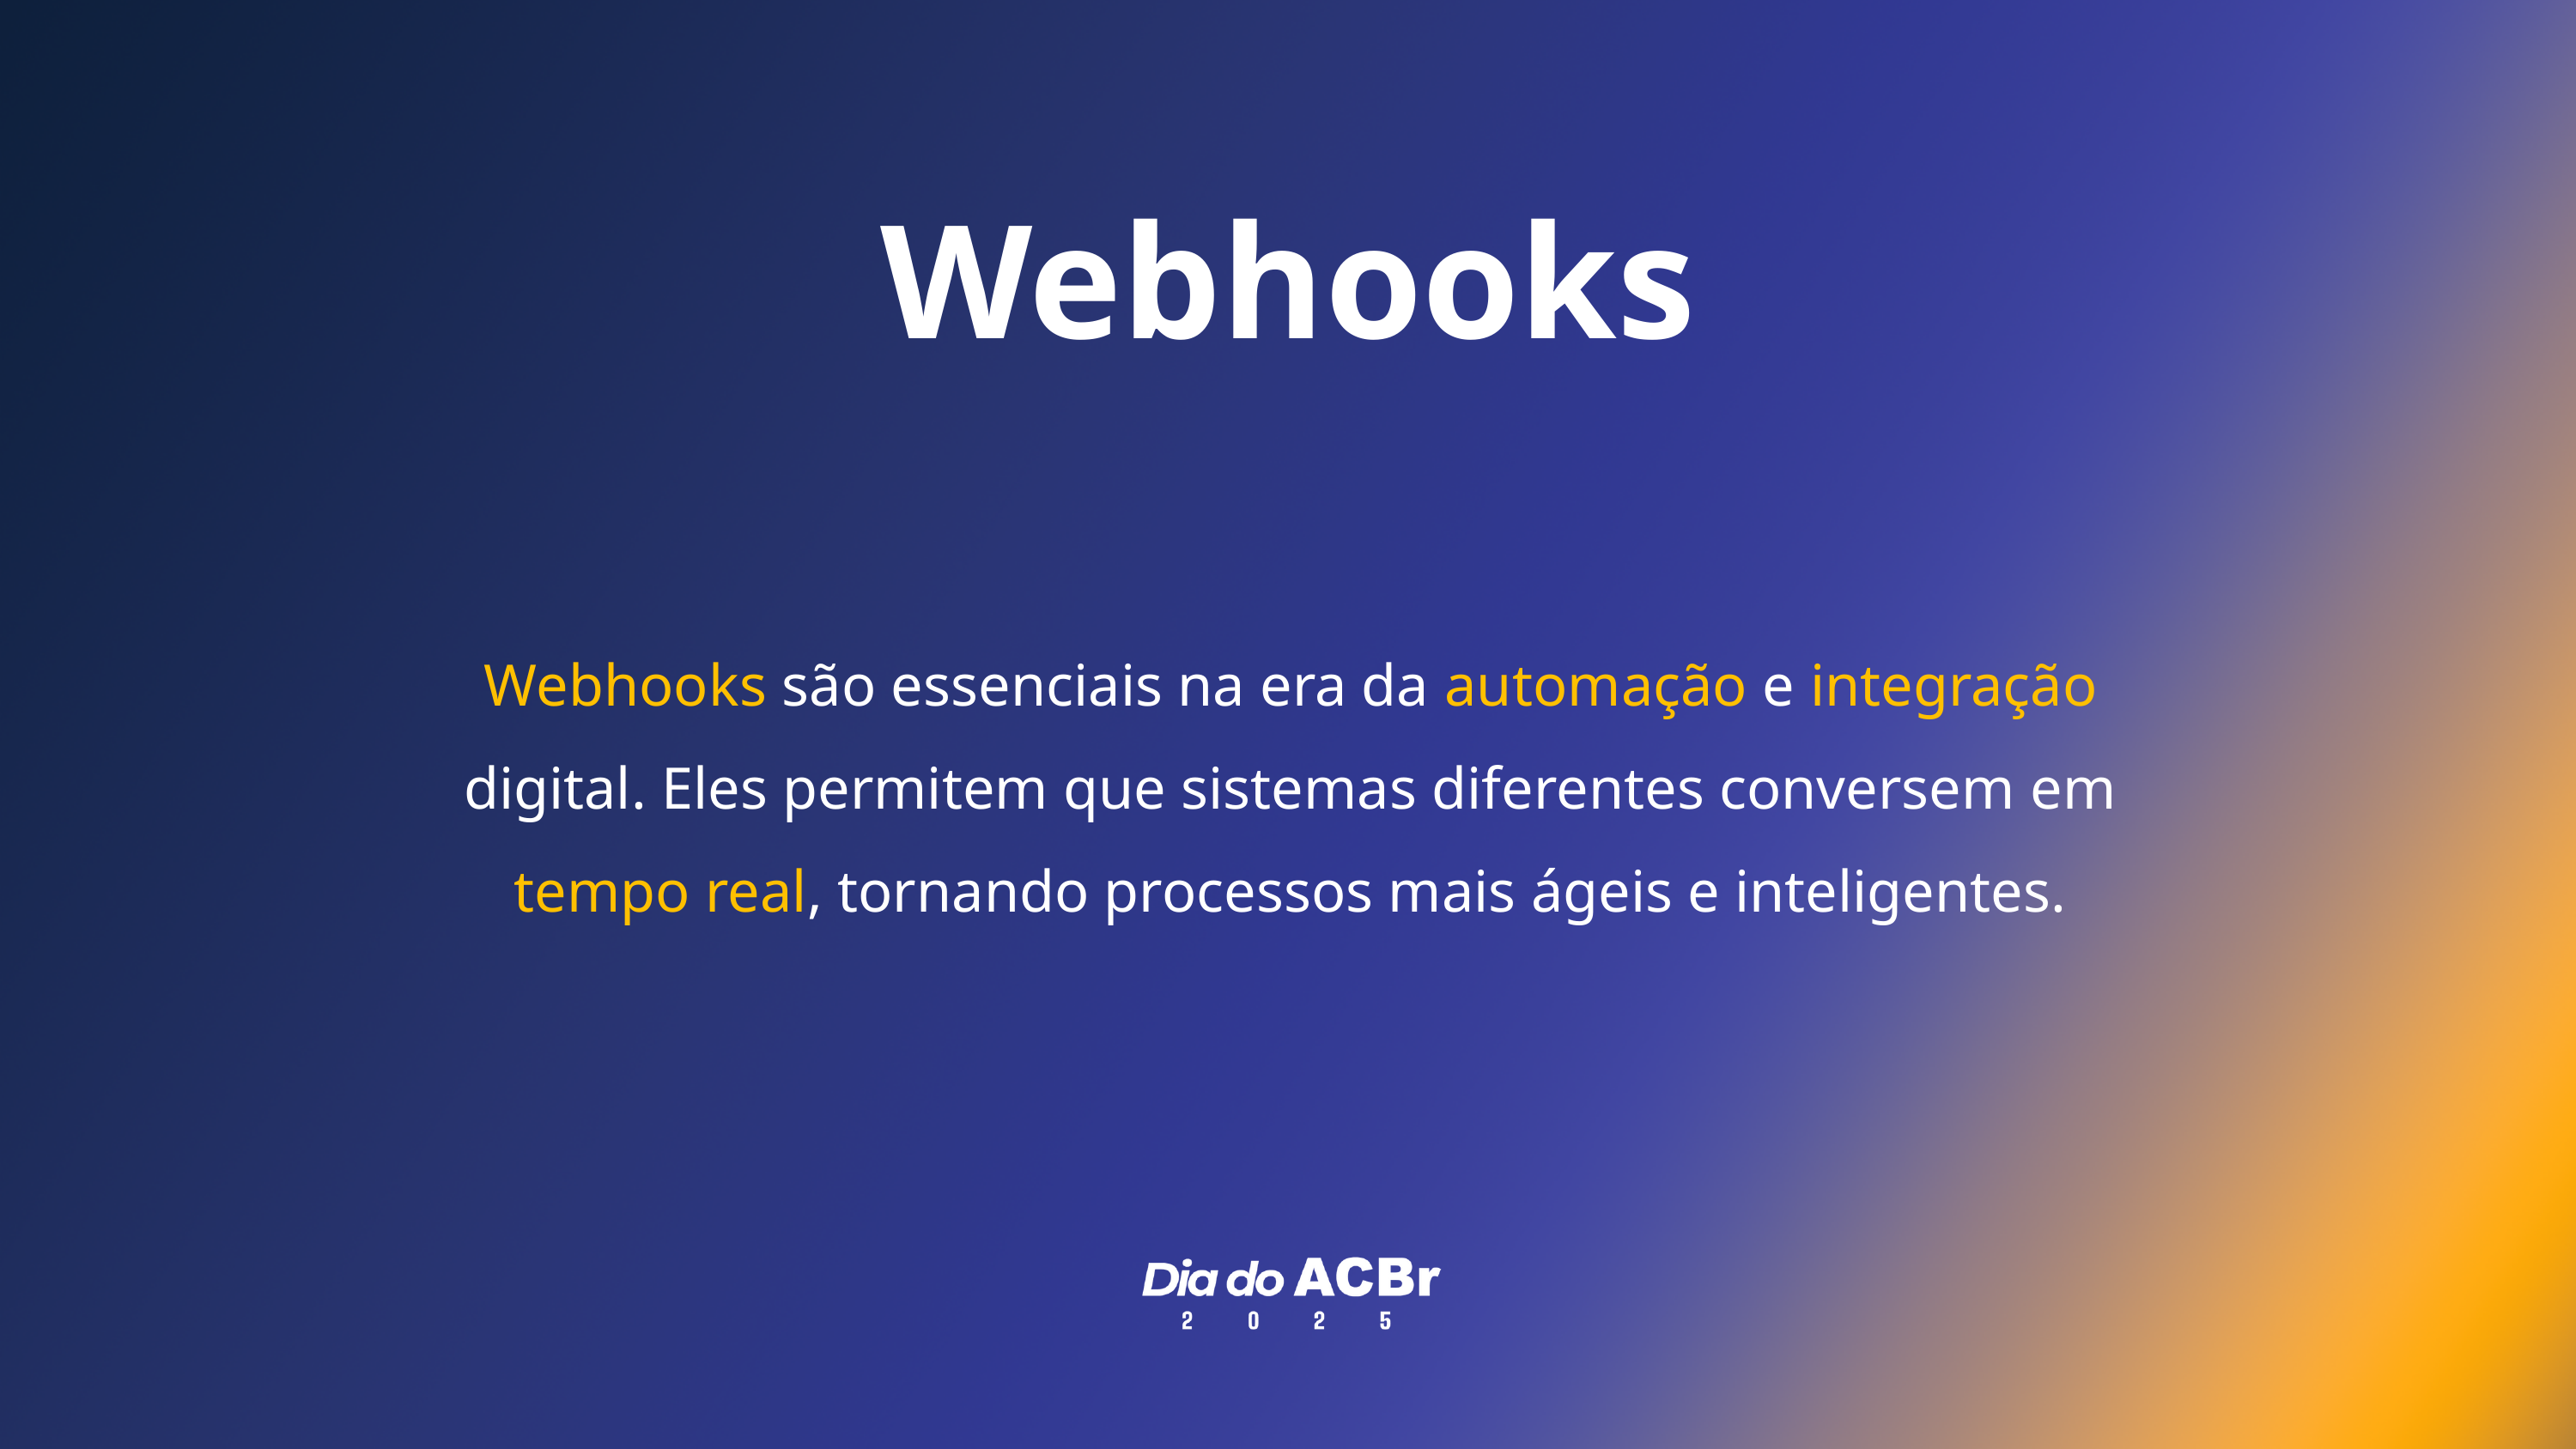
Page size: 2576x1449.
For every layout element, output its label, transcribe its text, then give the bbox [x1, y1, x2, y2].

picture [0, 0, 2576, 1449]
text_box [1136, 1252, 1446, 1334]
text_box Webhooks [370, 252, 2205, 370]
text_box Webhooks são essenciais na era da automação e integração digital. Eles permitem que sistemas diferentes conversem em tempo real, tornando processos mais ágeis e inteligentes. [425, 614, 2157, 924]
